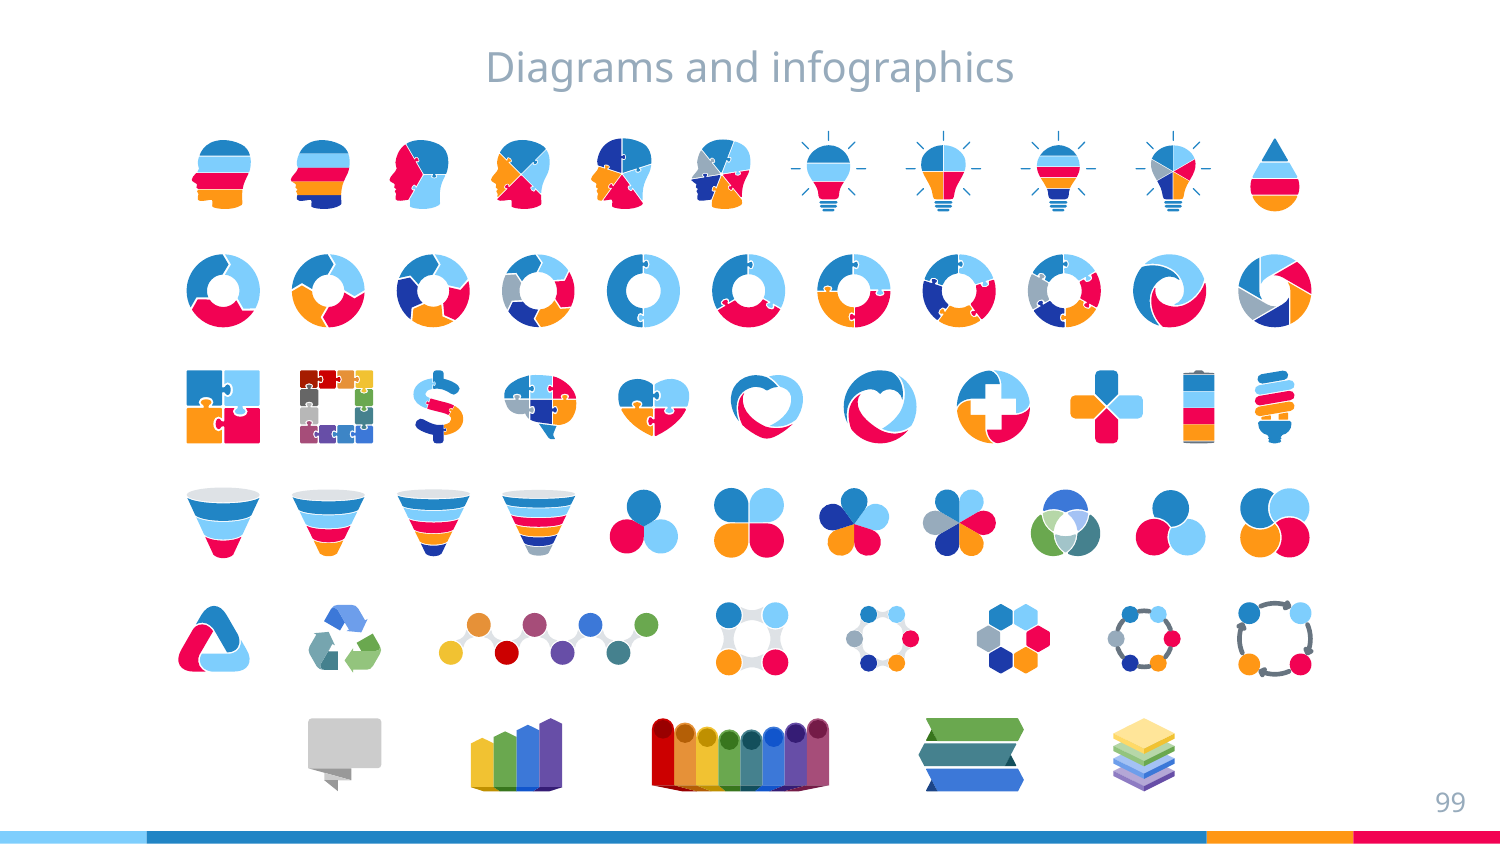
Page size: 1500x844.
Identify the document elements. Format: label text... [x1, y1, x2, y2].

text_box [1070, 370, 1144, 444]
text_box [956, 370, 1031, 444]
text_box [1027, 254, 1102, 328]
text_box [308, 604, 382, 673]
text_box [186, 487, 260, 559]
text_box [1135, 130, 1212, 212]
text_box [1238, 487, 1312, 558]
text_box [606, 489, 681, 557]
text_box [817, 487, 891, 558]
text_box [1238, 601, 1312, 676]
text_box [711, 253, 786, 328]
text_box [1020, 130, 1097, 212]
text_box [1027, 489, 1102, 557]
title Diagrams and infographics [140, 40, 1360, 106]
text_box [606, 254, 681, 328]
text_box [413, 370, 464, 444]
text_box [1113, 717, 1175, 792]
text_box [191, 137, 252, 212]
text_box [1183, 370, 1215, 444]
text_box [501, 489, 576, 556]
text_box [730, 374, 804, 439]
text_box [651, 717, 830, 792]
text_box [307, 718, 382, 792]
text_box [790, 130, 867, 212]
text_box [843, 370, 917, 444]
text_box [177, 605, 251, 672]
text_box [291, 254, 365, 328]
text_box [690, 137, 752, 212]
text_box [845, 605, 920, 672]
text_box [616, 377, 691, 437]
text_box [922, 487, 997, 559]
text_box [918, 717, 1025, 792]
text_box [590, 137, 653, 212]
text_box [470, 717, 563, 792]
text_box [1132, 254, 1207, 328]
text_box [1107, 605, 1181, 672]
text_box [1250, 137, 1300, 212]
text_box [503, 374, 577, 440]
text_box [1238, 253, 1312, 328]
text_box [817, 253, 891, 328]
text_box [1132, 489, 1207, 556]
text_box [1254, 369, 1296, 444]
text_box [501, 253, 576, 328]
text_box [490, 137, 552, 212]
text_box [438, 612, 659, 665]
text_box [715, 601, 789, 676]
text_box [291, 489, 366, 557]
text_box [290, 137, 351, 212]
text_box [186, 370, 260, 444]
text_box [186, 254, 261, 328]
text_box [389, 137, 452, 212]
slide_number 99 [1391, 770, 1482, 822]
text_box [396, 254, 470, 328]
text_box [299, 370, 374, 444]
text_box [396, 489, 471, 557]
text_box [922, 254, 996, 328]
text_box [976, 603, 1051, 674]
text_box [712, 485, 786, 560]
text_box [905, 130, 982, 212]
